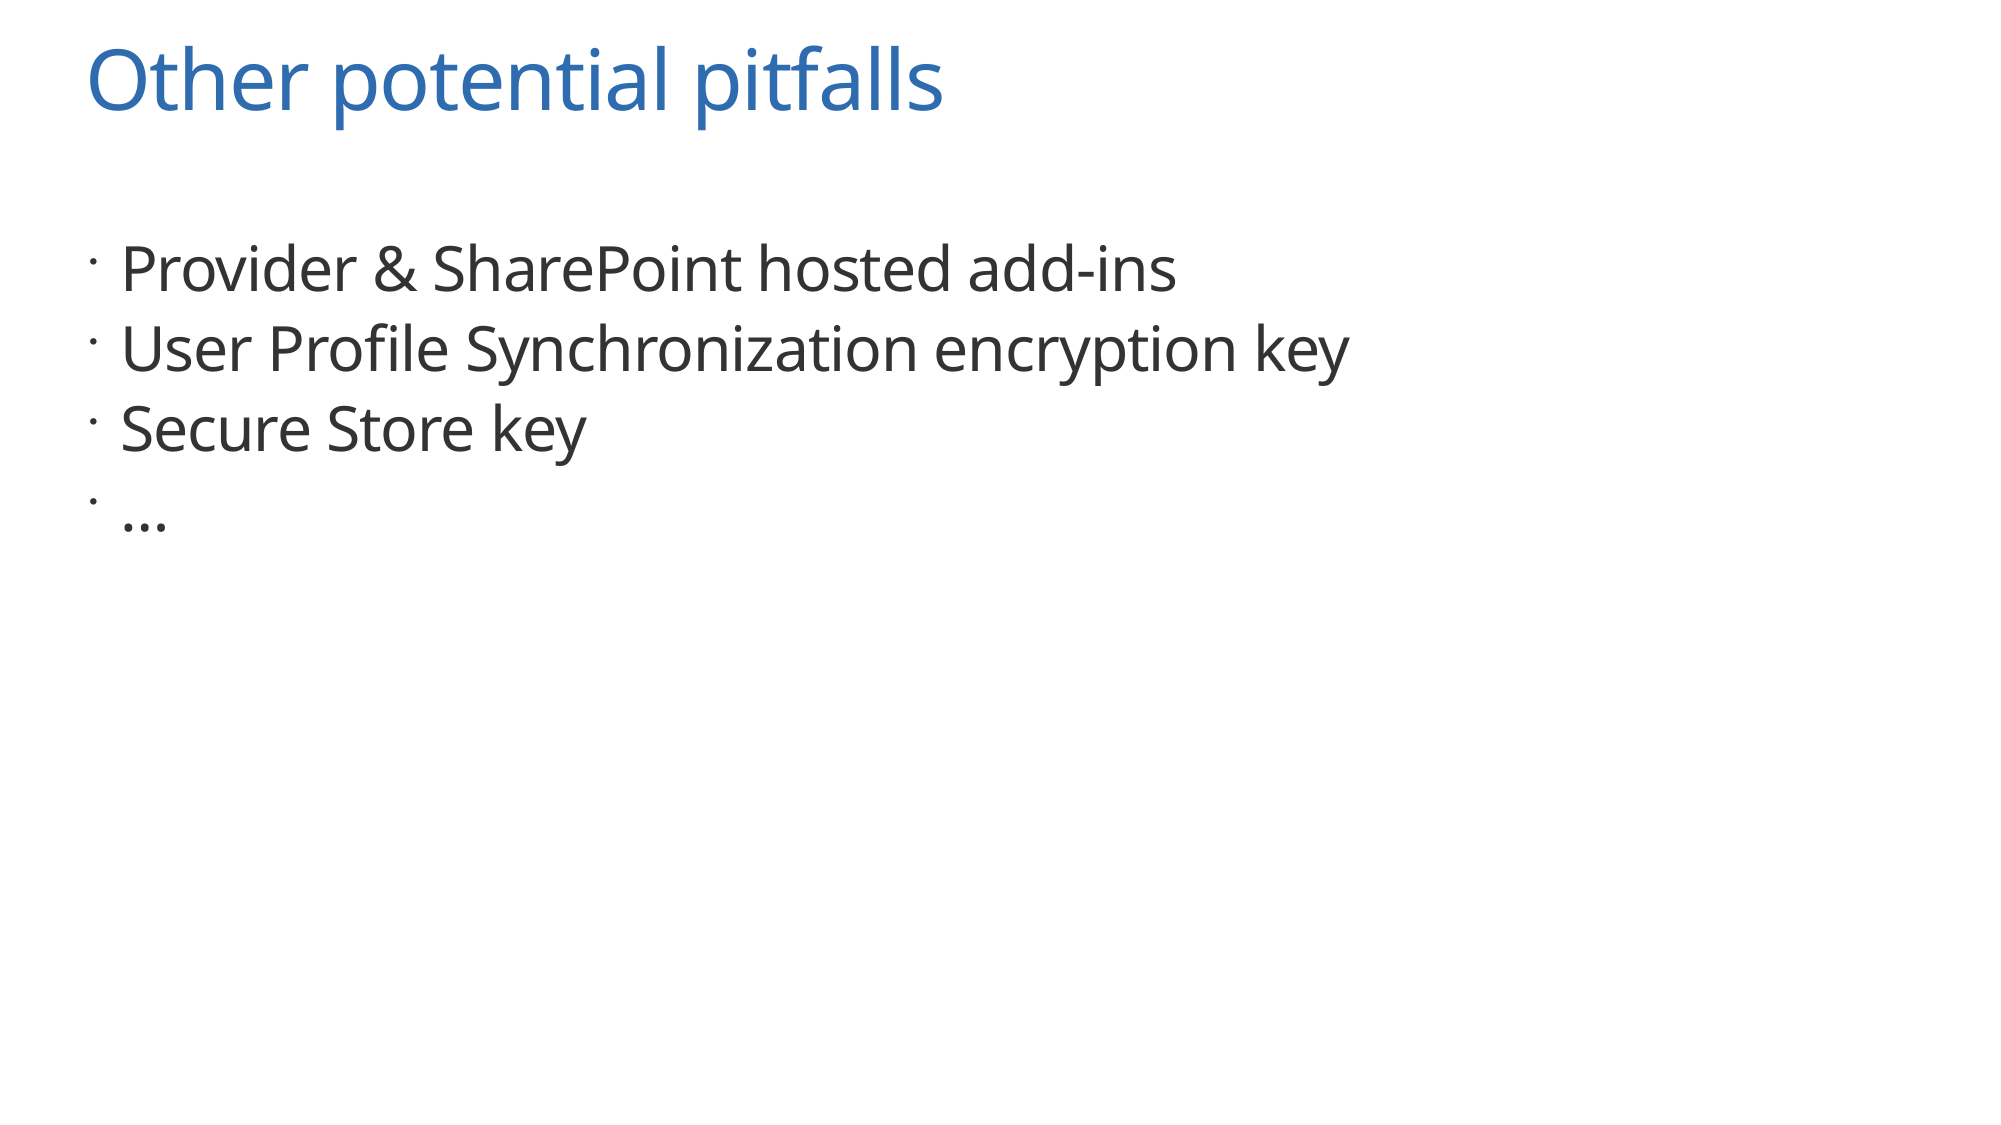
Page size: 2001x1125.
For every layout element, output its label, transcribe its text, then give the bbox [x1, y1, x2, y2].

list Provider & SharePoint hosted add-ins User Profile Synchronization encryption key Secure Store key … [85, 237, 1915, 573]
title Other potential pitfalls [85, 37, 1915, 161]
